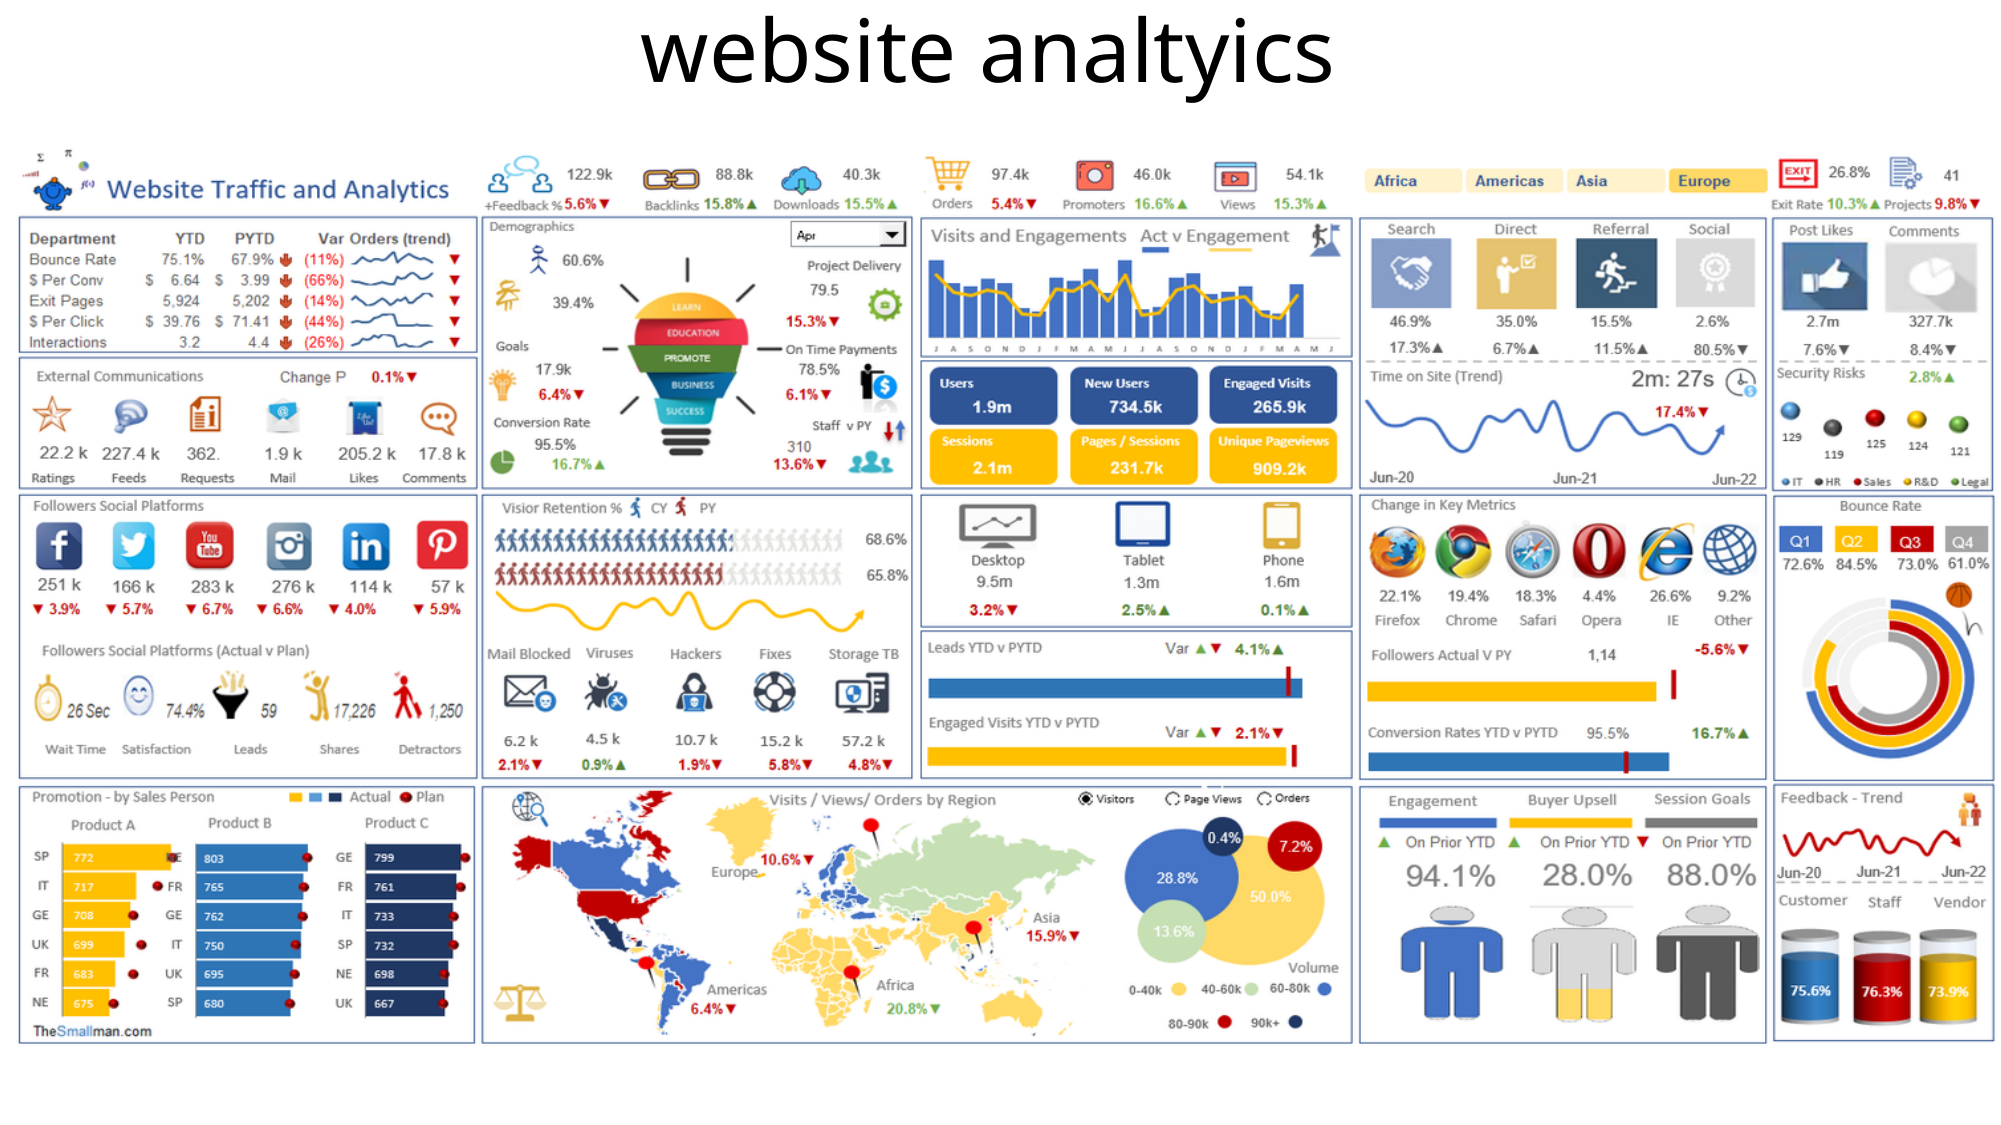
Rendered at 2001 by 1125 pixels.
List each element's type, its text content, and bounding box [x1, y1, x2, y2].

picture [11, 145, 2000, 1050]
title website analtyics [137, 0, 1863, 110]
